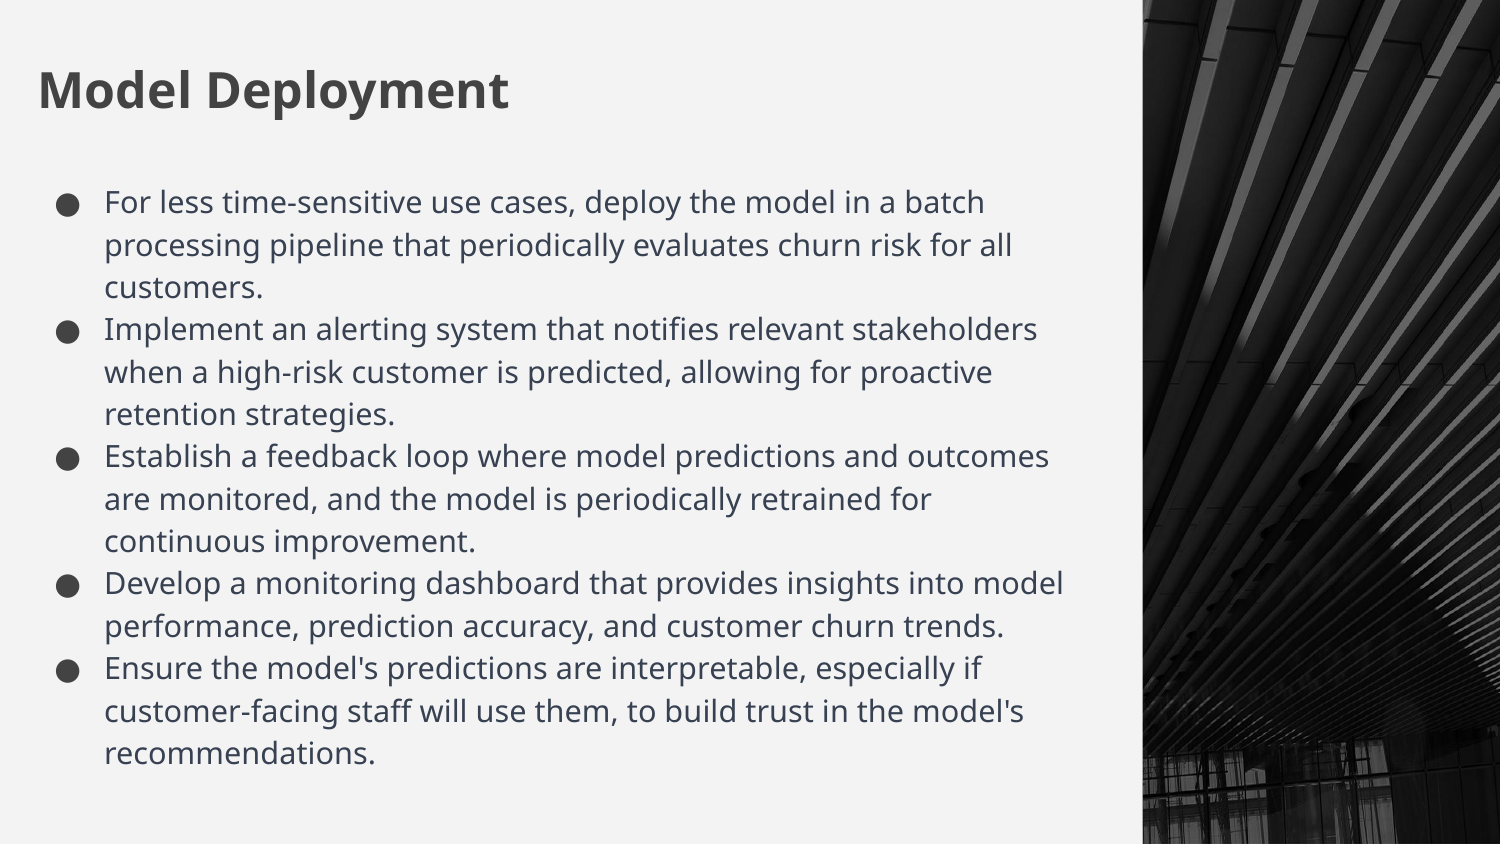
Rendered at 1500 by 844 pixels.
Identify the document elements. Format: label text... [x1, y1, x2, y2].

text_box Model Deployment [22, 43, 916, 162]
picture [1142, 0, 1500, 844]
text_box For less time-sensitive use cases, deploy the model in a batch processing pipeline that periodically evaluates churn risk for all customers. Implement an alerting system that notifies relevant stakeholders when a high-risk customer is predicted, allowing for proactive retention strategies. Establish a feedback loop where model predictions and outcomes are monitored, and the model is periodically retrained for continuous improvement. Develop a monitoring dashboard that provides insights into model performance, prediction accuracy, and customer churn trends. Ensure the model's predictions are interpretable, especially if customer-facing staff will use them, to build trust in the model's recommendations. [22, 162, 1081, 807]
